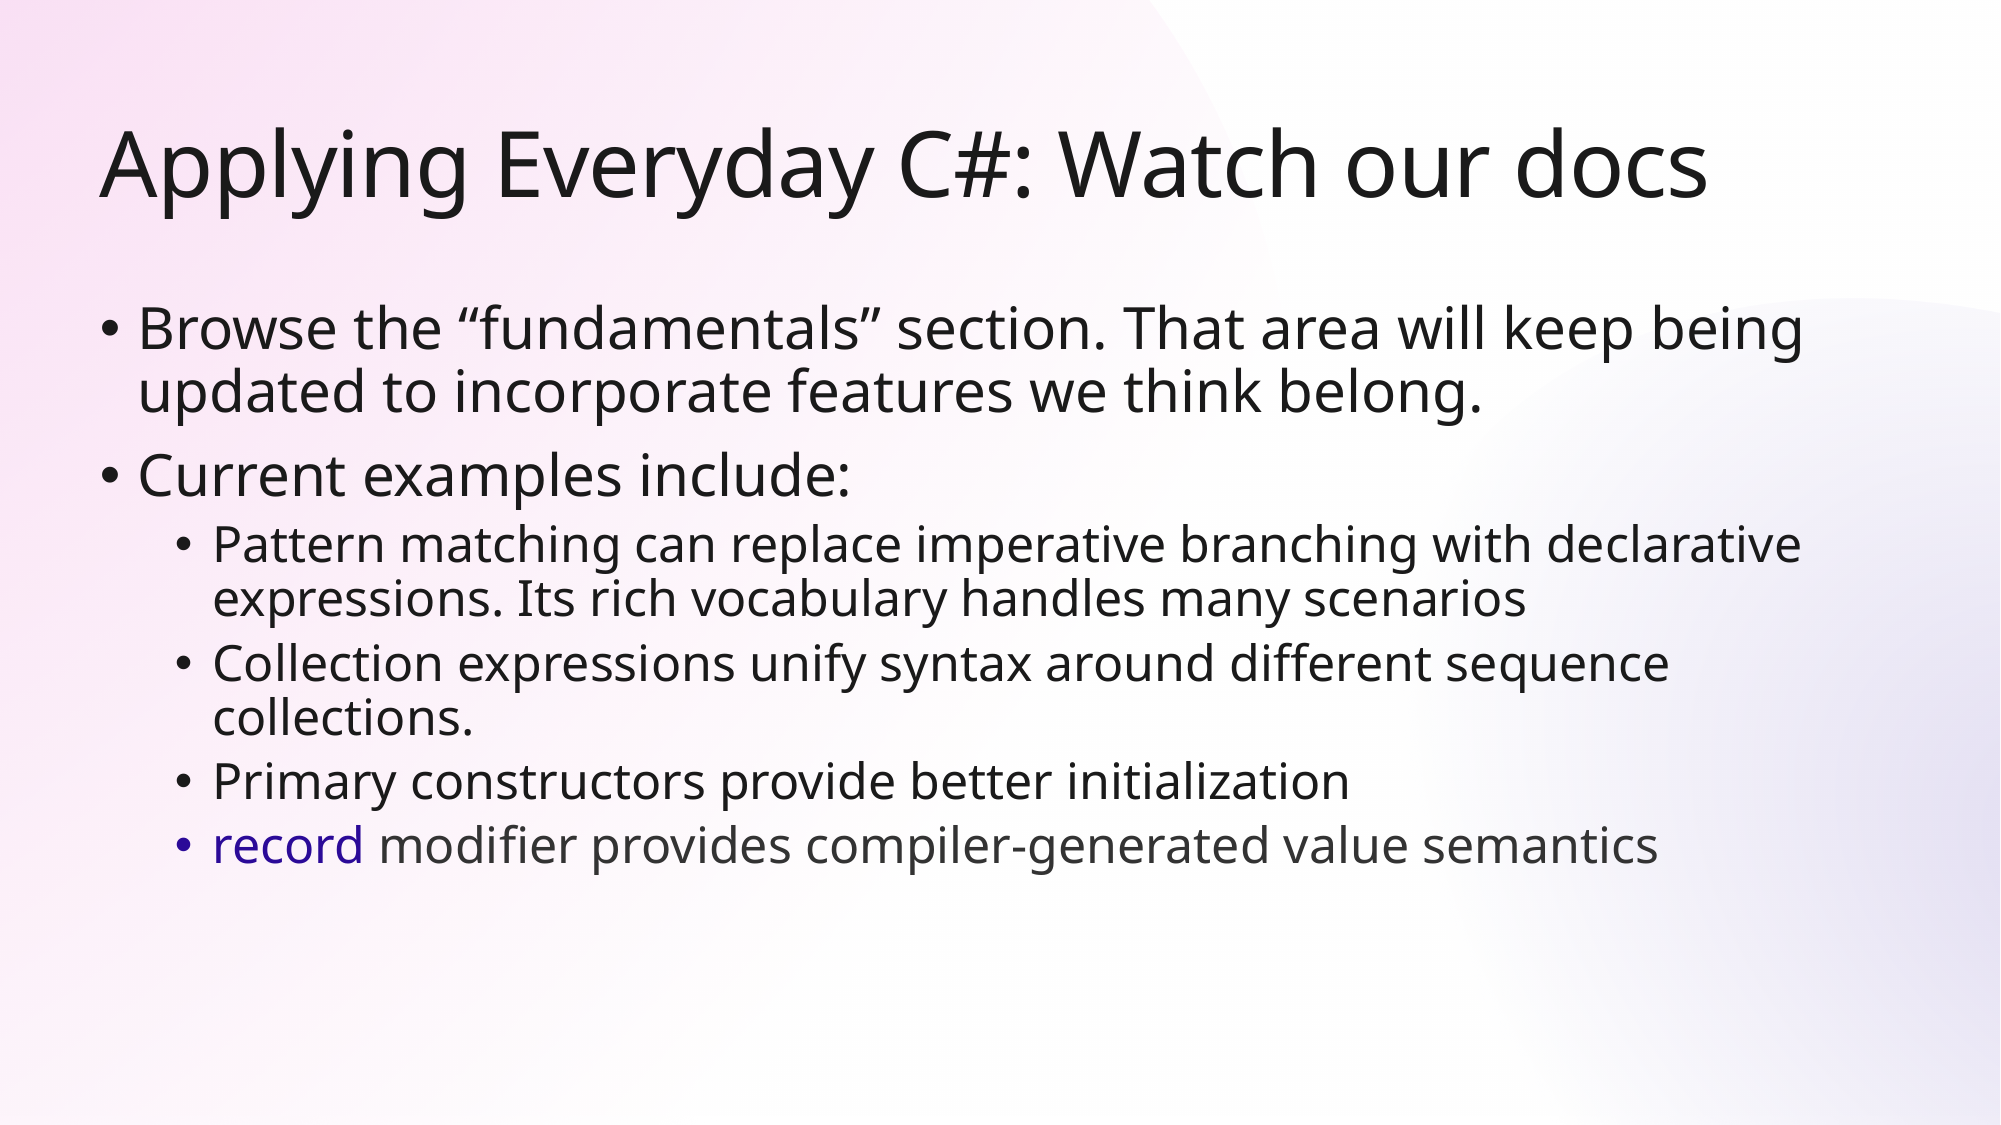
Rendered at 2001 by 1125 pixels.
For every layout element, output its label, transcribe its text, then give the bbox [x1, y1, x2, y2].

list Browse the “fundamentals” section. That area will keep being updated to incorporate features we think belong. Current examples include: Pattern matching can replace imperative branching with declarative expressions. Its rich vocabulary handles many scenarios Collection expressions unify syntax around different sequence collections. Primary constructors provide better initialization record modifier provides compiler-generated value semantics [99, 299, 1900, 1025]
title Applying Everyday C#: Watch our docs [99, 99, 1900, 235]
picture [0, 0, 2001, 1125]
